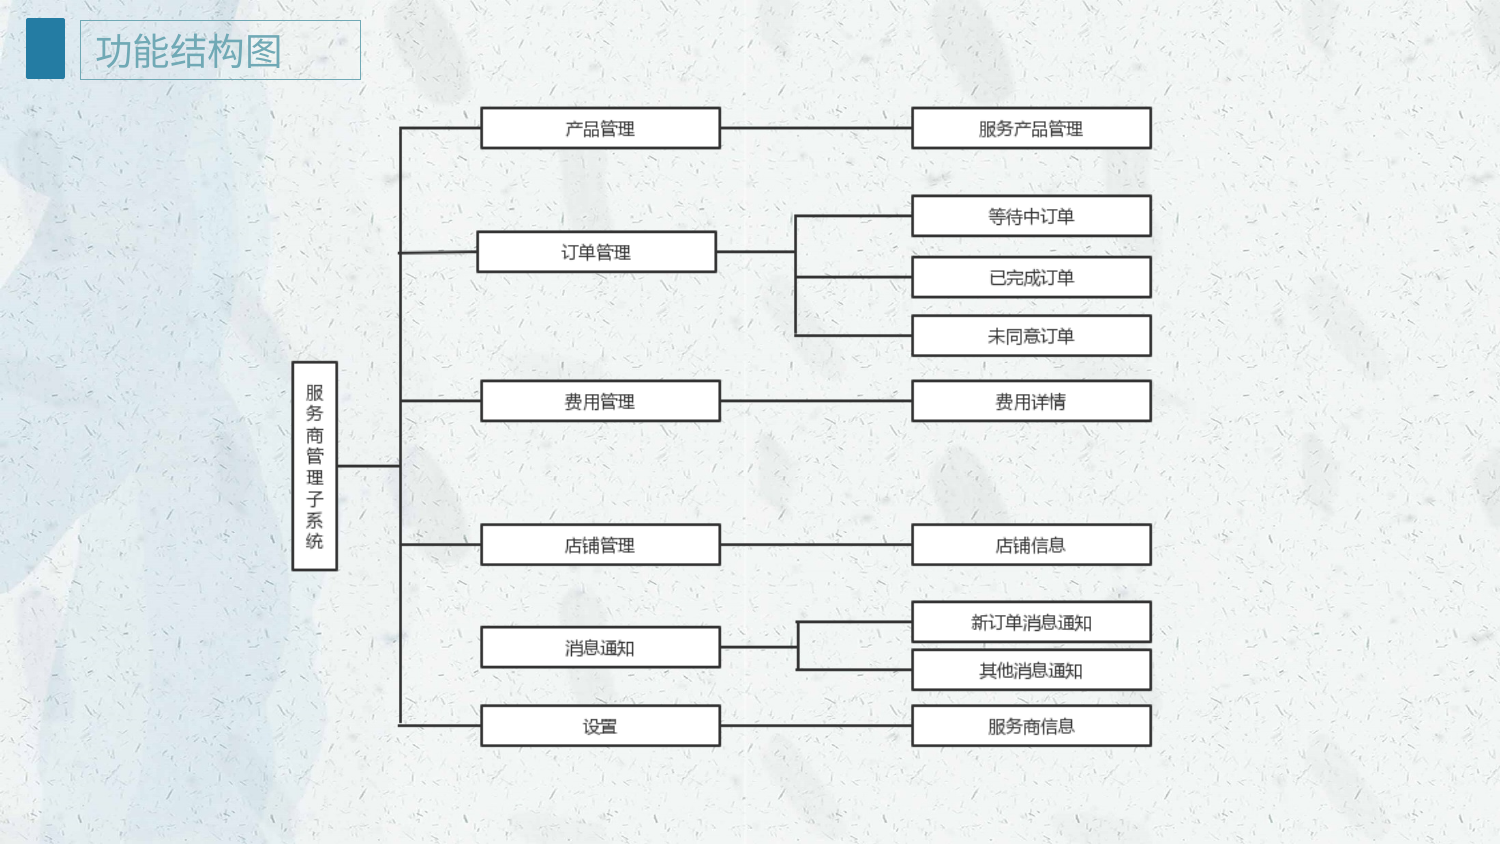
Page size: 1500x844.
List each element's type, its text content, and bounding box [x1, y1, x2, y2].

text_box 功能结构图 [80, 20, 361, 80]
text_box [26, 18, 65, 79]
picture [0, 0, 1500, 844]
